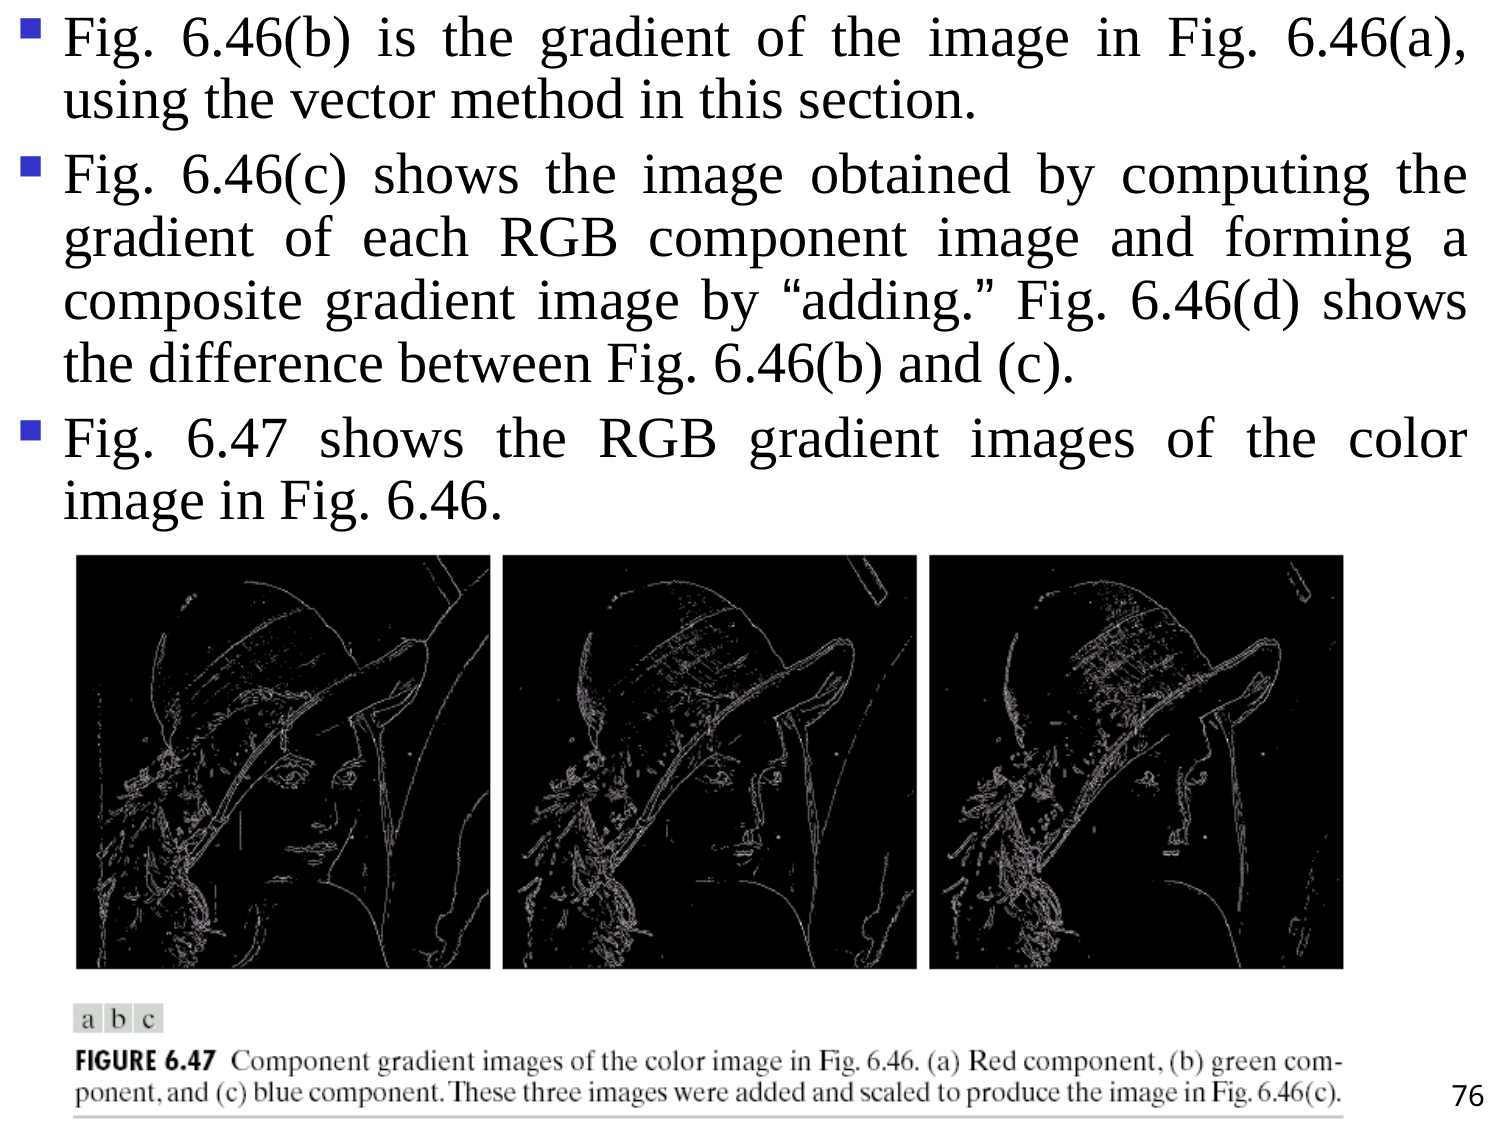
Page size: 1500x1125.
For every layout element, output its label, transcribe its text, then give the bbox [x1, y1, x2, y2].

list Fig. 6.46(b) is the gradient of the image in Fig. 6.46(a), using the vector method in this section. Fig. 6.46(c) shows the image obtained by computing the gradient of each RGB component image and forming a composite gradient image by “adding.” Fig. 6.46(d) shows the difference between Fig. 6.46(b) and (c). Fig. 6.47 shows the RGB gradient images of the color image in Fig. 6.46. [17, 5, 1469, 1088]
slide_number 76 [1357, 1082, 1500, 1125]
picture [64, 546, 1353, 1125]
